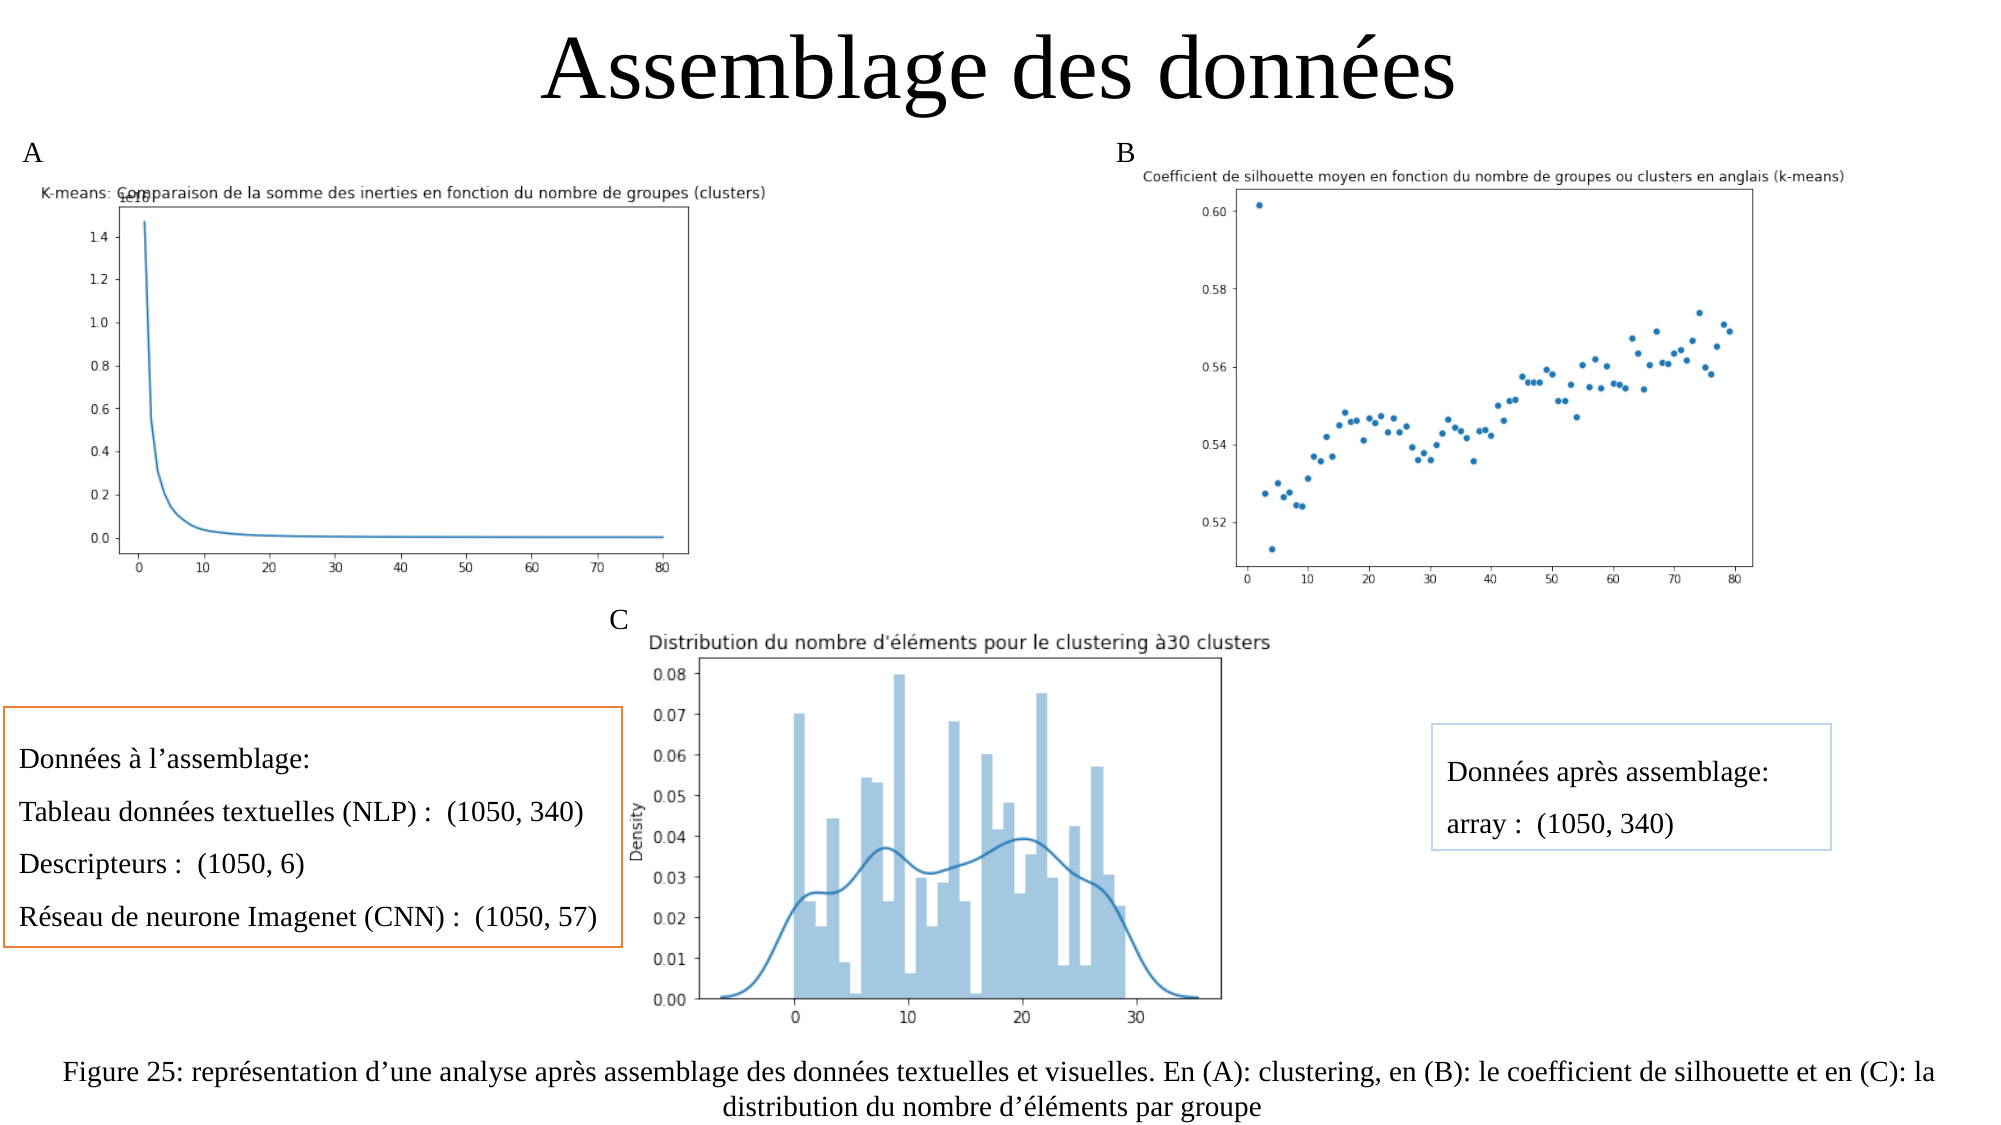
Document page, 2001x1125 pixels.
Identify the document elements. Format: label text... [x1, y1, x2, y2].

picture [1135, 162, 1852, 594]
picture [619, 623, 1282, 1036]
text_box Figure 25: représentation d’une analyse après assemblage des données textuelles et visuelles. En (A): clustering, en (B): le coefficient de silhouette et en (C): la distribution du nombre d’éléments par groupe [0, 1048, 2000, 1125]
text_box B [1093, 123, 1158, 177]
text_box A [0, 123, 65, 177]
text_box Données à l’assemblage: Tableau données textuelles (NLP) : (1050, 340) Descripteurs : (1050, 6) Réseau de neurone Imagenet (CNN) : (1050, 57) [3, 706, 619, 948]
picture [32, 177, 775, 585]
text_box C [587, 590, 651, 644]
title Assemblage des données [0, 0, 2000, 139]
text_box Données après assemblage: array : (1050, 340) [1431, 723, 1832, 851]
